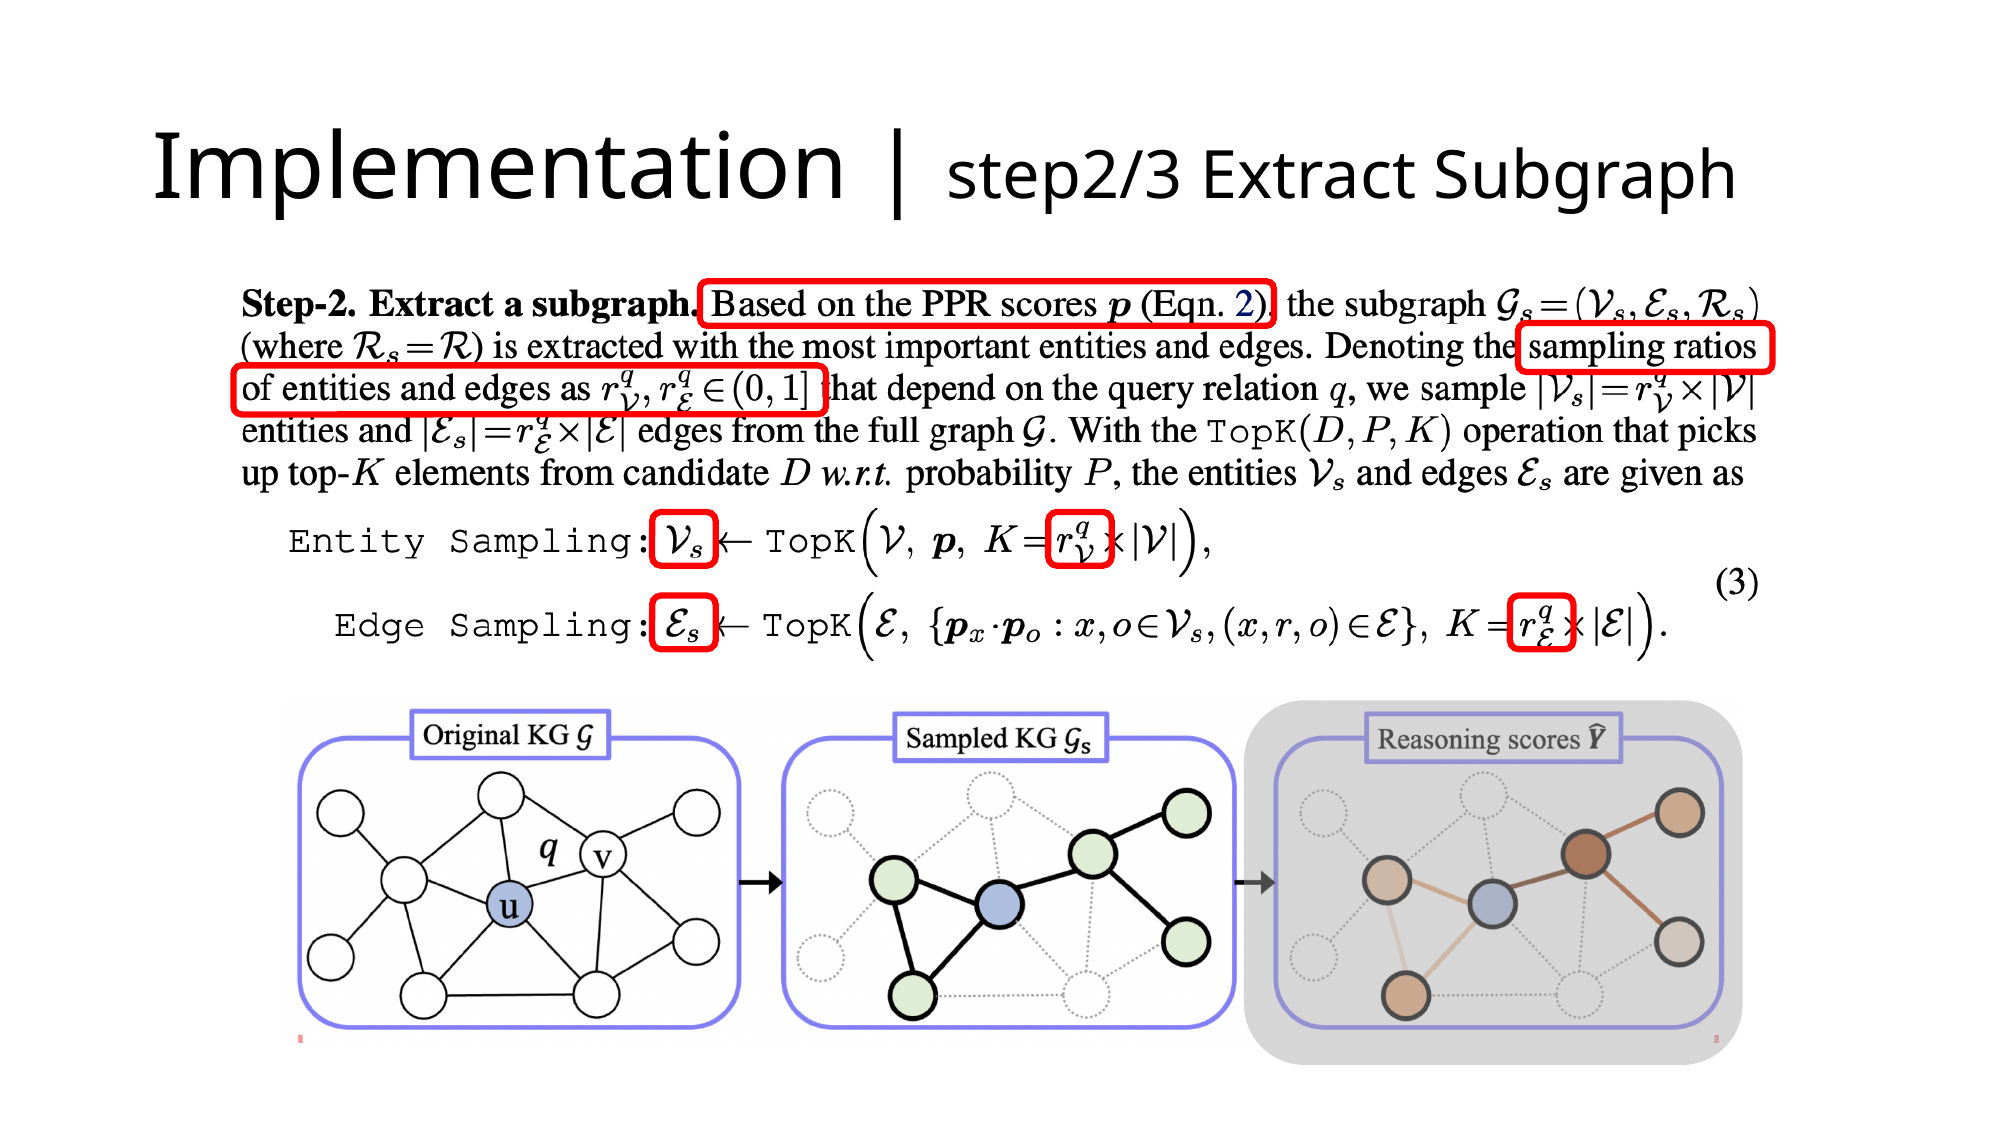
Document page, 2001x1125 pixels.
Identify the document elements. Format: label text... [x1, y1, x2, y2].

picture [221, 277, 1779, 674]
text_box [1256, 1043, 1730, 1067]
title Implementation | step2/3 Extract Subgraph [137, 59, 1863, 278]
picture [285, 700, 1743, 1043]
